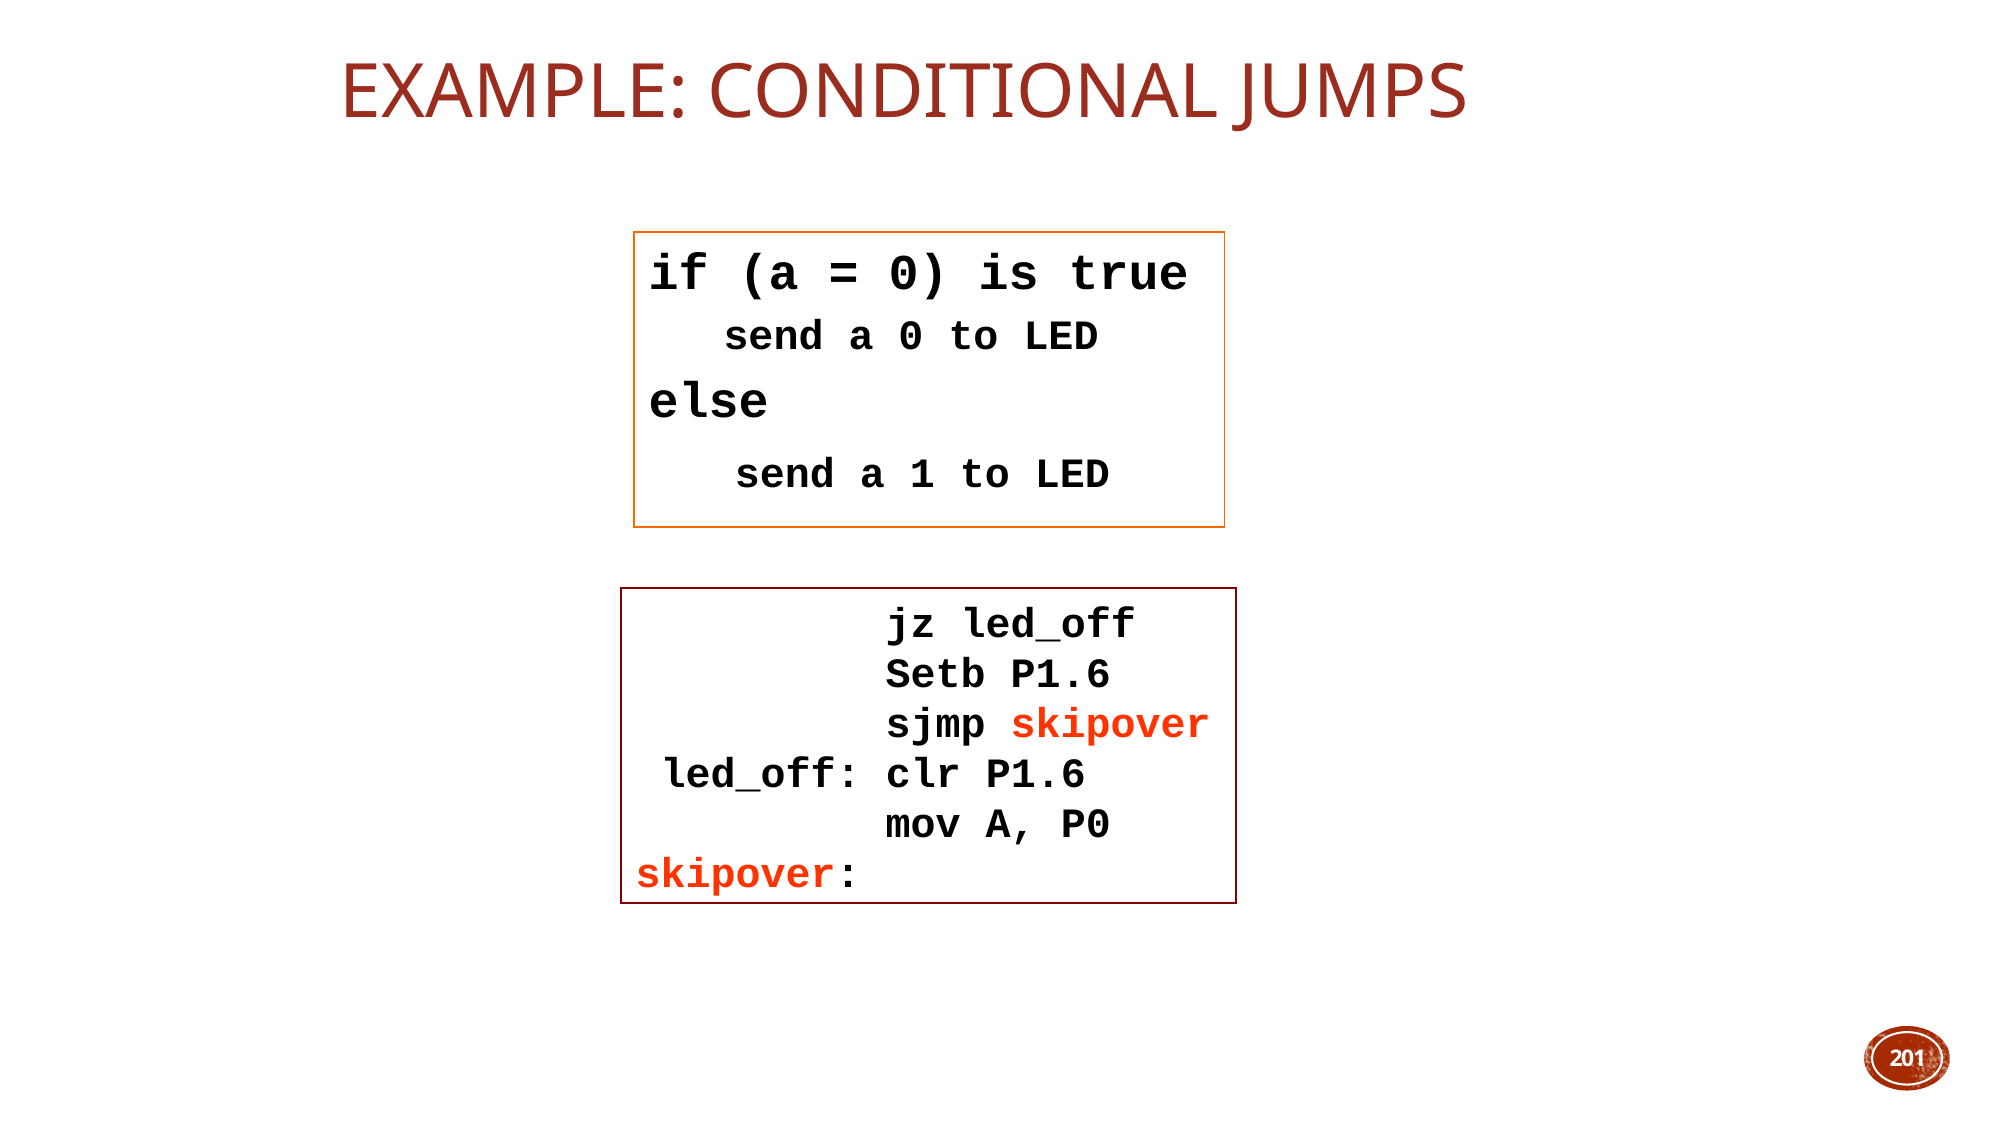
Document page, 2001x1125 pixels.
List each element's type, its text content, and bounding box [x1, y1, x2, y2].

text_box if (a = 0) is true send a 0 to LED else send a 1 to LED [633, 231, 1225, 528]
slide_number 201 [1855, 1028, 1961, 1089]
title Example: Conditional Jumps [324, 45, 1675, 161]
text_box jz led_off Setb P1.6 sjmp skipover led_off: clr P1.6 mov A, P0 skipover: [620, 588, 1237, 904]
